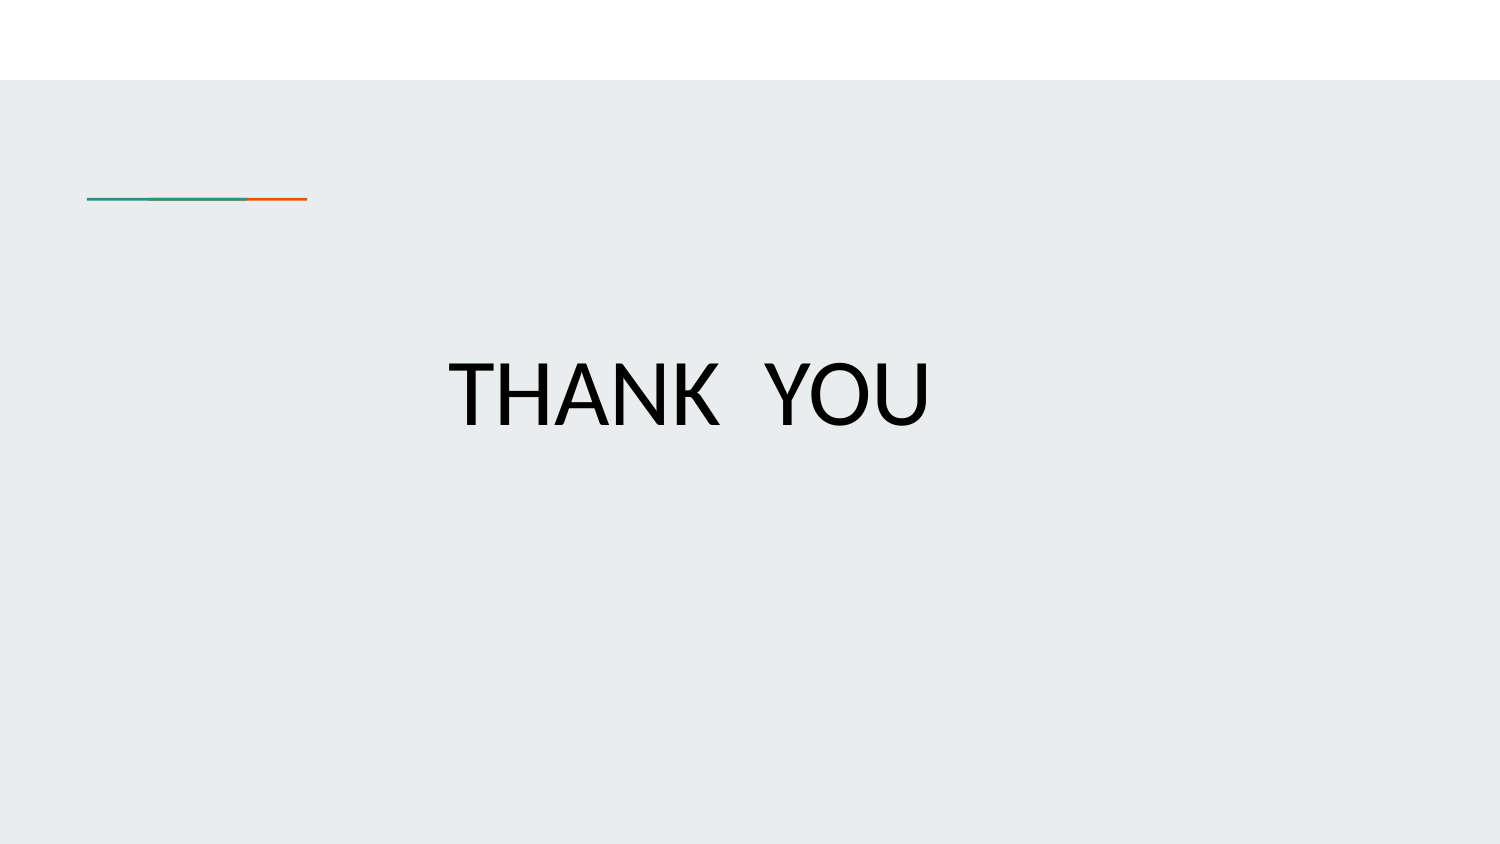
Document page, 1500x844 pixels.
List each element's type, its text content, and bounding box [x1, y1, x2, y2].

text_box [213, 190, 1295, 257]
text_box THANK YOU [282, 314, 1100, 459]
